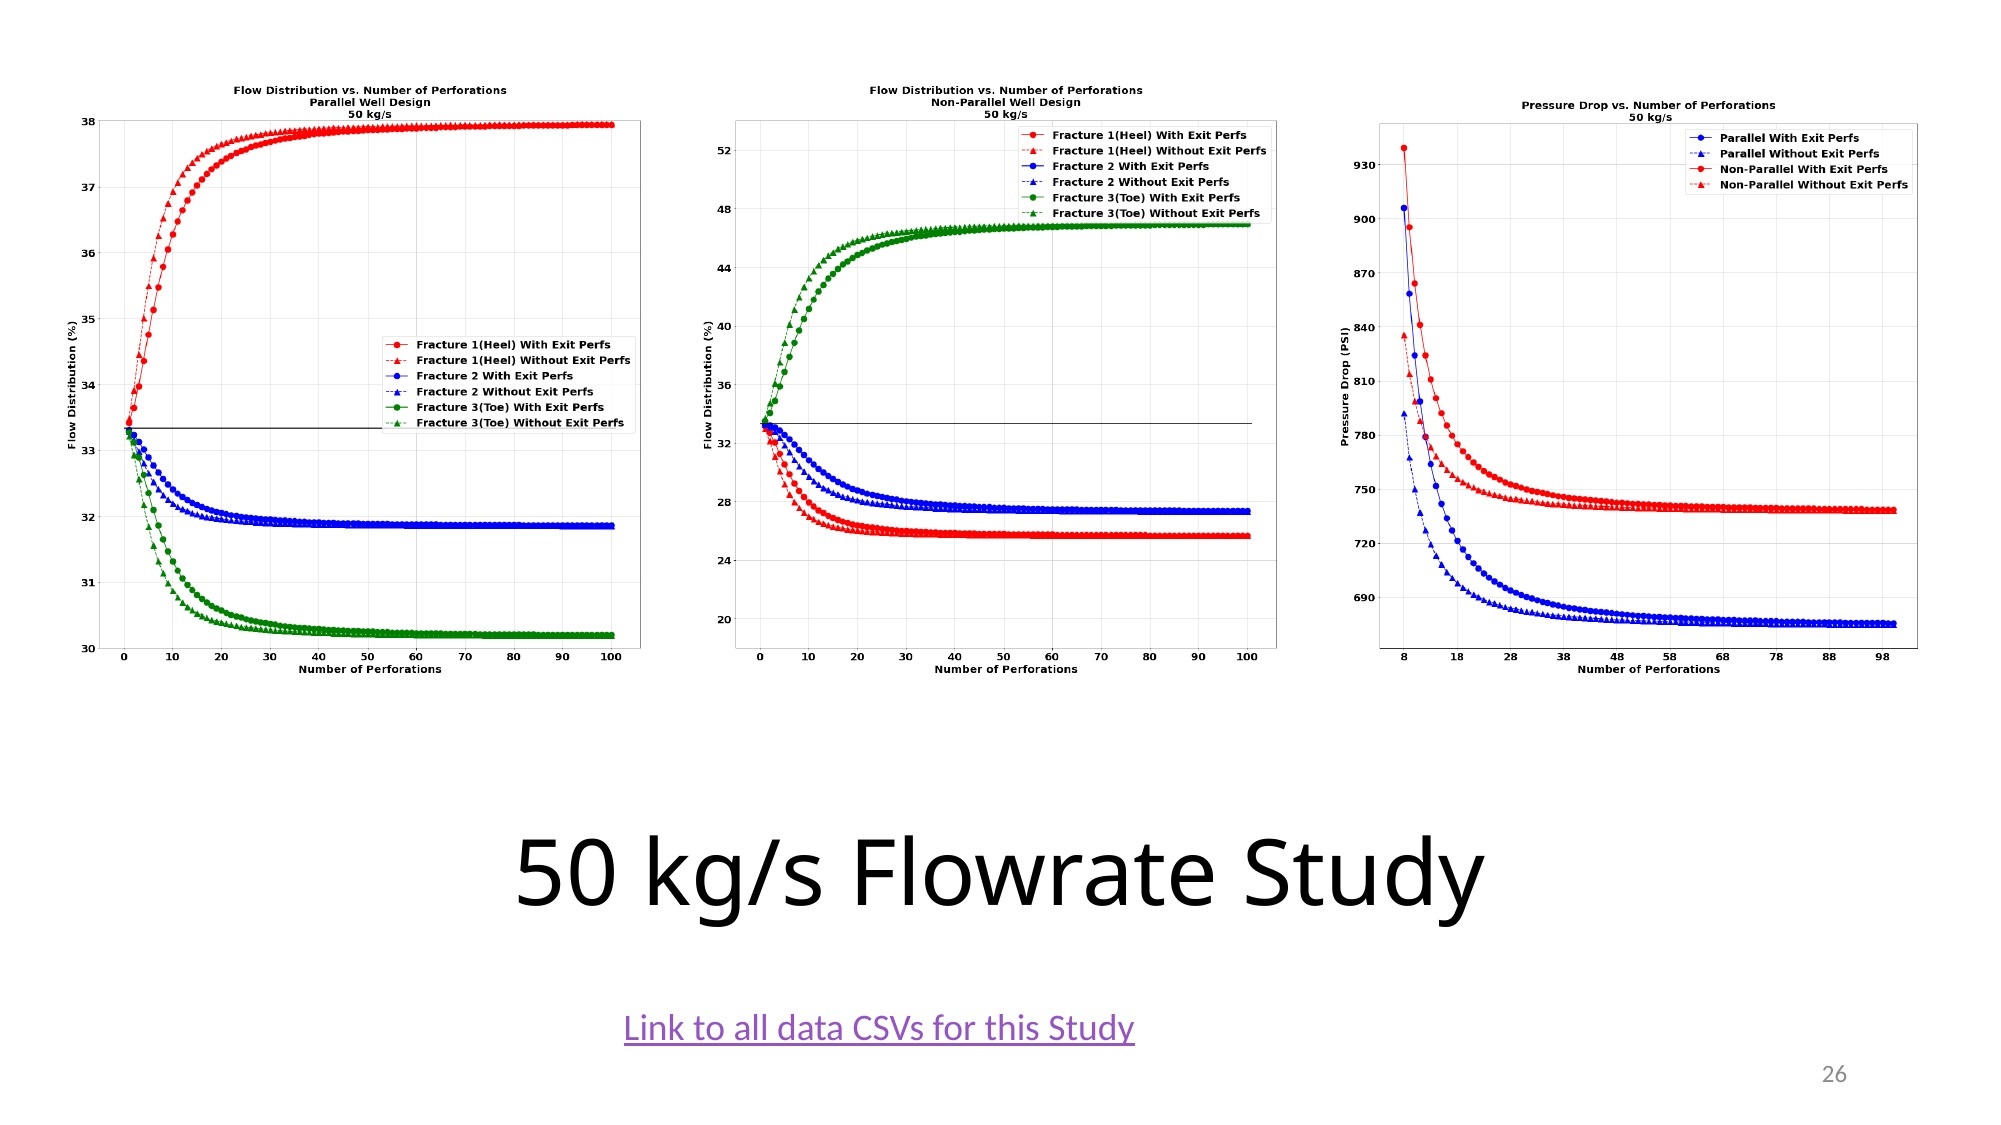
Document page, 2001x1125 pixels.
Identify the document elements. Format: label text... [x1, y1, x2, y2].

text_box Link to all data CSVs for this Study [608, 995, 1539, 1056]
picture [64, 82, 644, 678]
text_box 50 kg/s Flowrate Study [105, 749, 1895, 933]
picture [700, 82, 1280, 678]
picture [1337, 97, 1921, 678]
slide_number 26 [1412, 1042, 1863, 1103]
